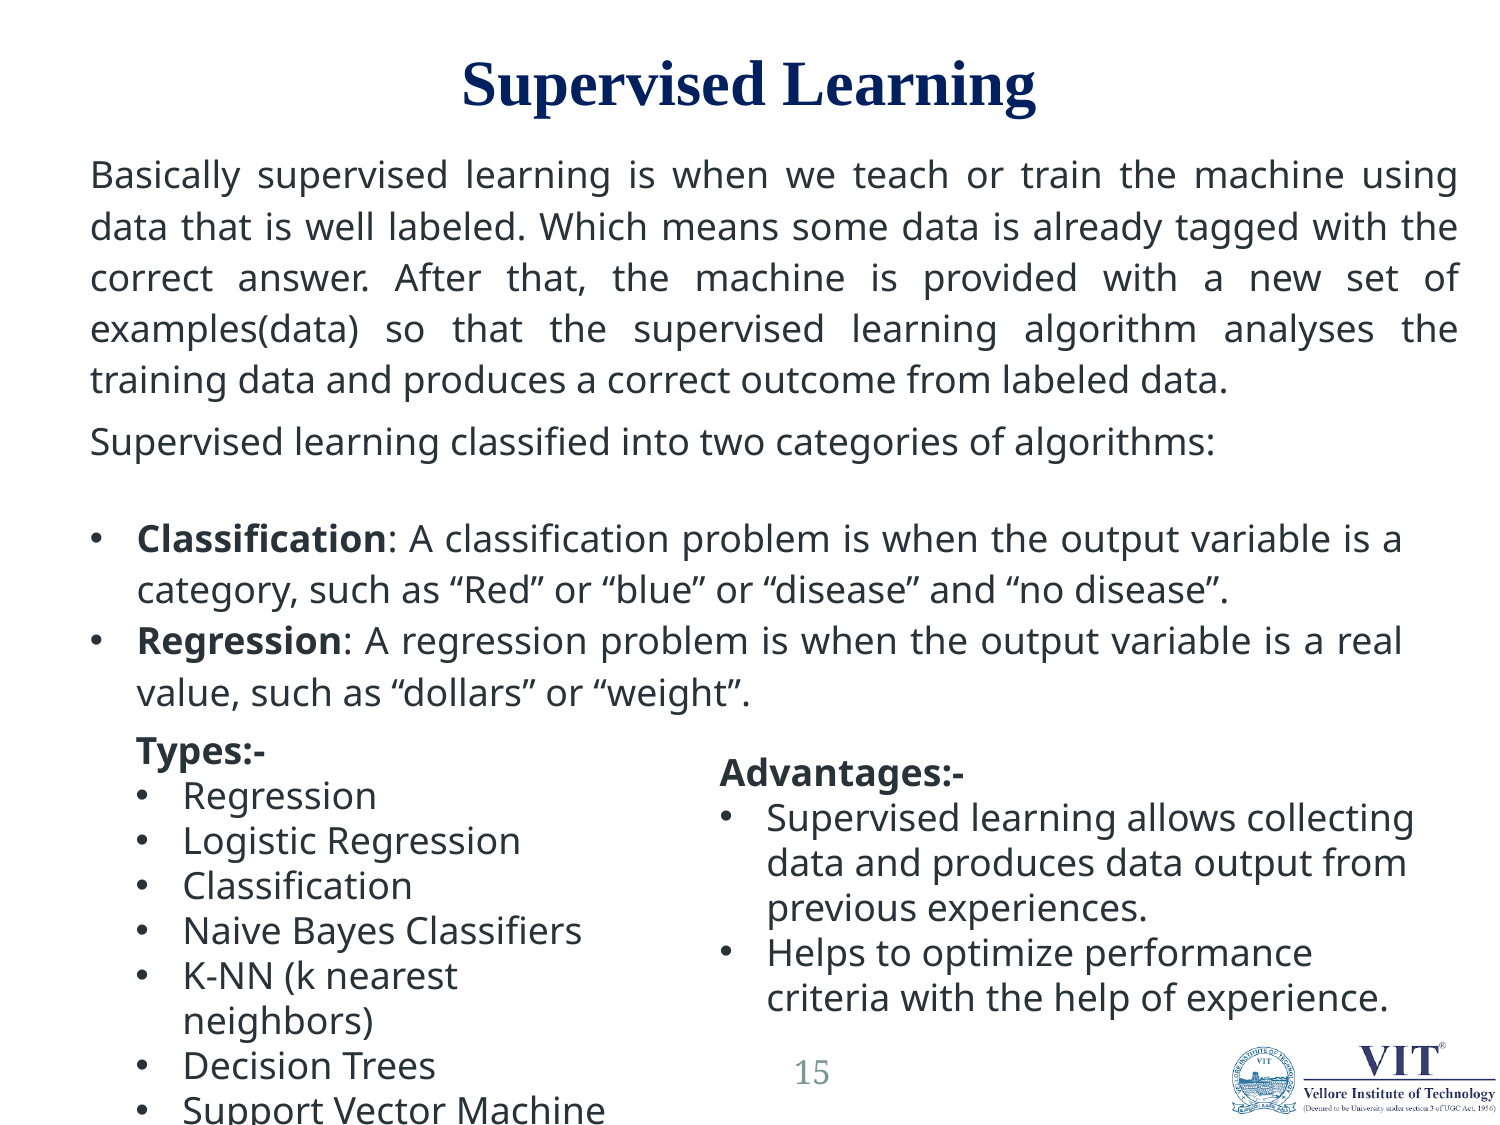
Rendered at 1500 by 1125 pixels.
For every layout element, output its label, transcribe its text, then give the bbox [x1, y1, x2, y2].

picture [1224, 1026, 1500, 1121]
text_box Supervised learning classified into two categories of algorithms: Classification: A classification problem is when the output variable is a category, such as “Red” or “blue” or “disease” and “no disease”. Regression: A regression problem is when the output variable is a real value, such as “dollars” or “weight”. [74, 411, 1420, 721]
title Supervised Learning [49, 1, 1450, 126]
slide_number 15 [774, 1037, 850, 1110]
text_box Basically supervised learning is when we teach or train the machine using data that is well labeled. Which means some data is already tagged with the correct answer. After that, the machine is provided with a new set of examples(data) so that the supervised learning algorithm analyses the training data and produces a correct outcome from labeled data. [75, 137, 1475, 461]
text_box Advantages:- Supervised learning allows collecting data and produces data output from previous experiences. Helps to optimize performance criteria with the help of experience. [704, 741, 1455, 1026]
text_box Types:- Regression Logistic Regression Classification Naive Bayes Classifiers K-NN (k nearest neighbors) Decision Trees Support Vector Machine [120, 719, 656, 1125]
